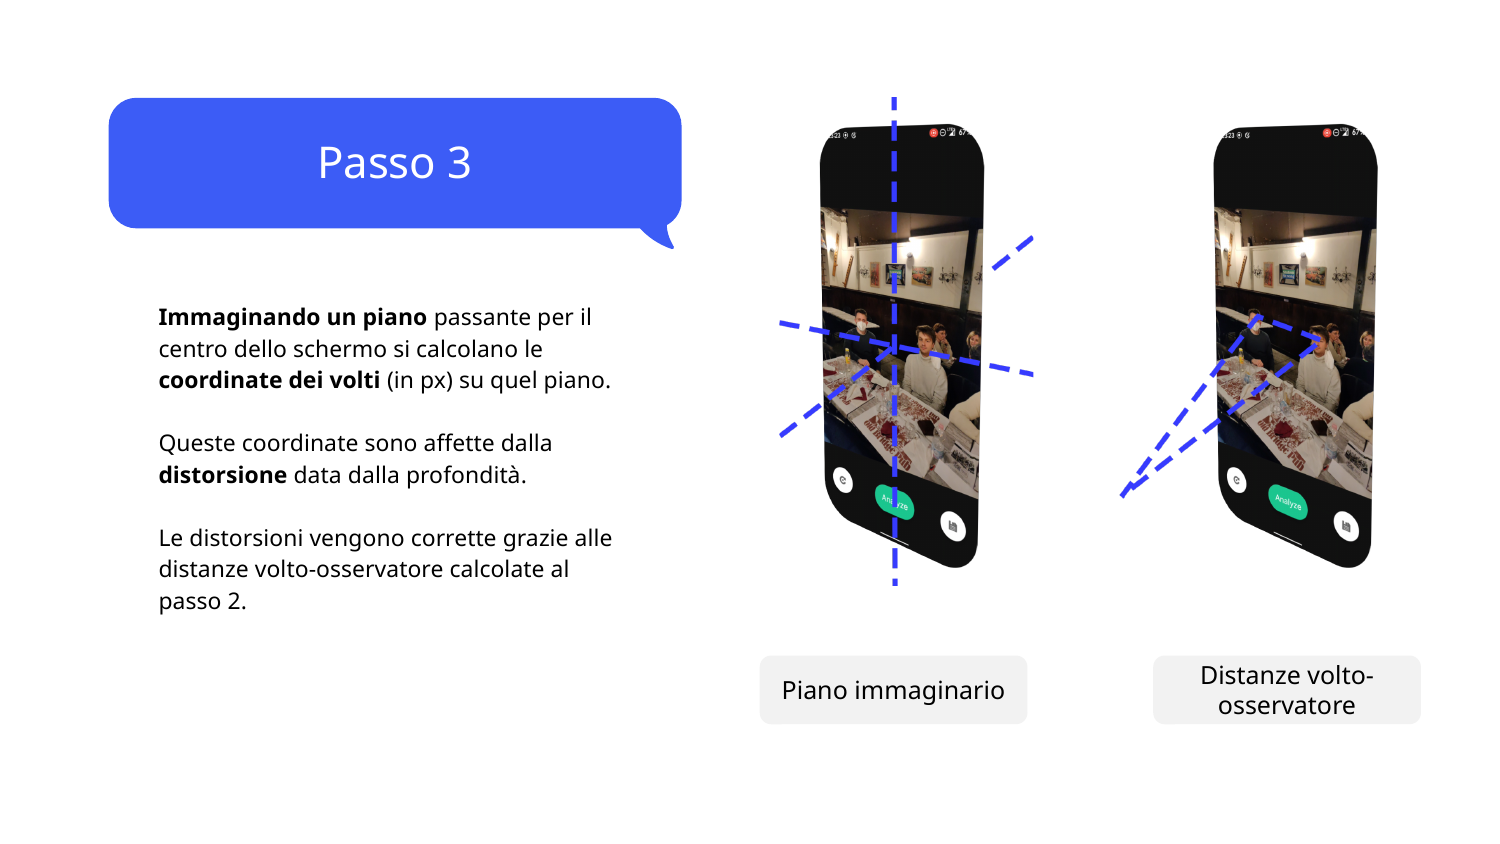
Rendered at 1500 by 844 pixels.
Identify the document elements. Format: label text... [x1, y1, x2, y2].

text_box Passo 3 [108, 97, 682, 250]
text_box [1104, 97, 1471, 725]
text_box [759, 97, 1034, 725]
text_box Immaginando un piano passante per il centro dello schermo si calcolano le coordinate dei volti (in px) su quel piano. Queste coordinate sono affette dalla distorsione data dalla profondità. Le distorsioni vengono corrette grazie alle distanze volto-osservatore calcolate al passo 2. [147, 293, 632, 620]
